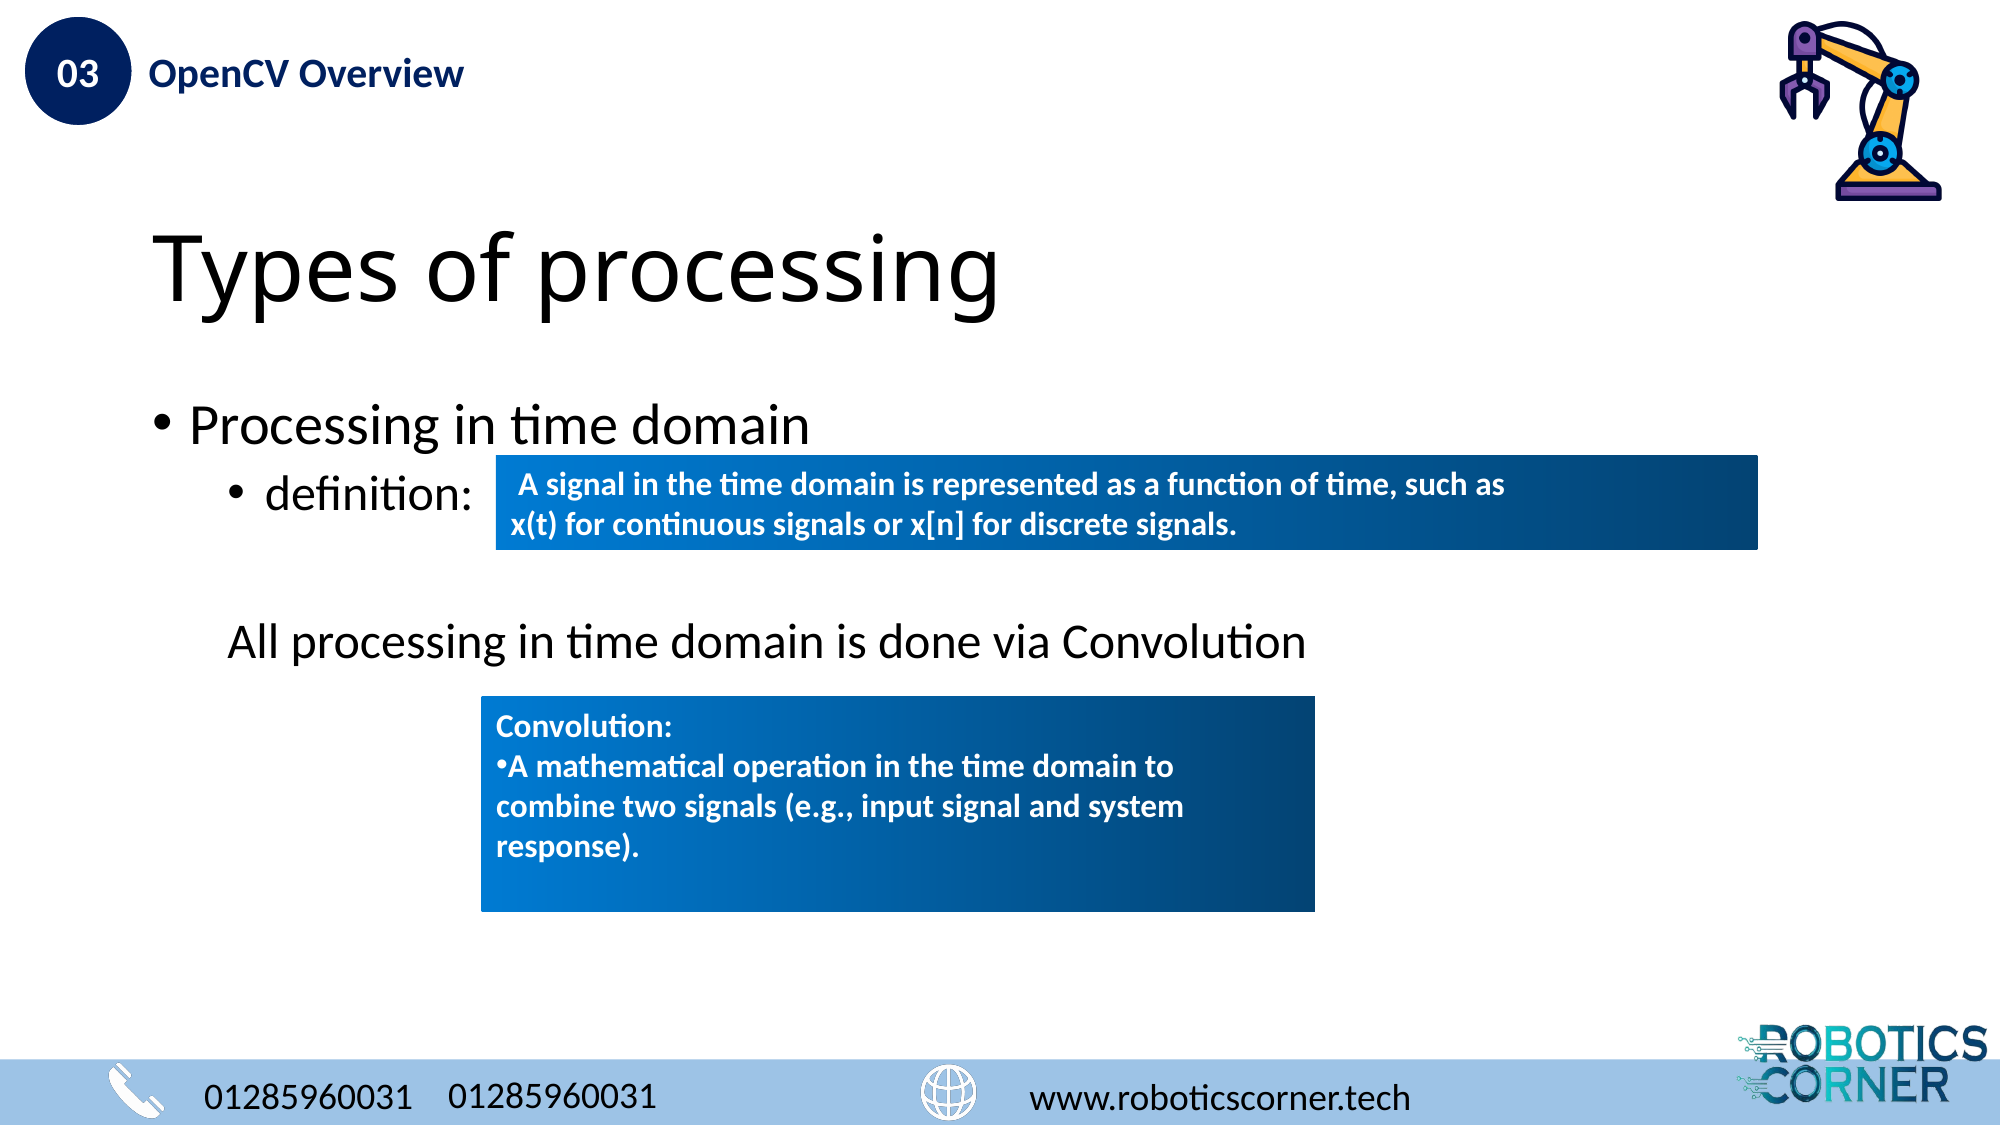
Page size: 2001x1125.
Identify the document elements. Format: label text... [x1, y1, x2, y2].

text_box [1996, 1058, 2000, 1125]
text_box Convolution: A mathematical operation in the time domain to combine two signals (e.g., input signal and system response). [481, 696, 1315, 912]
picture [915, 1059, 981, 1125]
text_box OpenCV Overview [133, 38, 605, 103]
text_box 01285960031 [189, 1064, 440, 1125]
list Processing in time domain definition: All processing in time domain is done via Convolution [137, 386, 1863, 938]
picture [1771, 21, 1950, 201]
picture [103, 1057, 170, 1124]
text_box A signal in the time domain is represented as a function of time, such as x(t) for continuous signals or x[n] for discrete signals. [495, 455, 1758, 550]
text_box 03 [21, 13, 133, 129]
title Types of processing [137, 187, 1863, 356]
picture [1723, 923, 1996, 1125]
text_box [0, 1058, 1723, 1125]
text_box 01285960031 [433, 1063, 684, 1124]
text_box www.roboticscorner.tech [1014, 1065, 1430, 1125]
